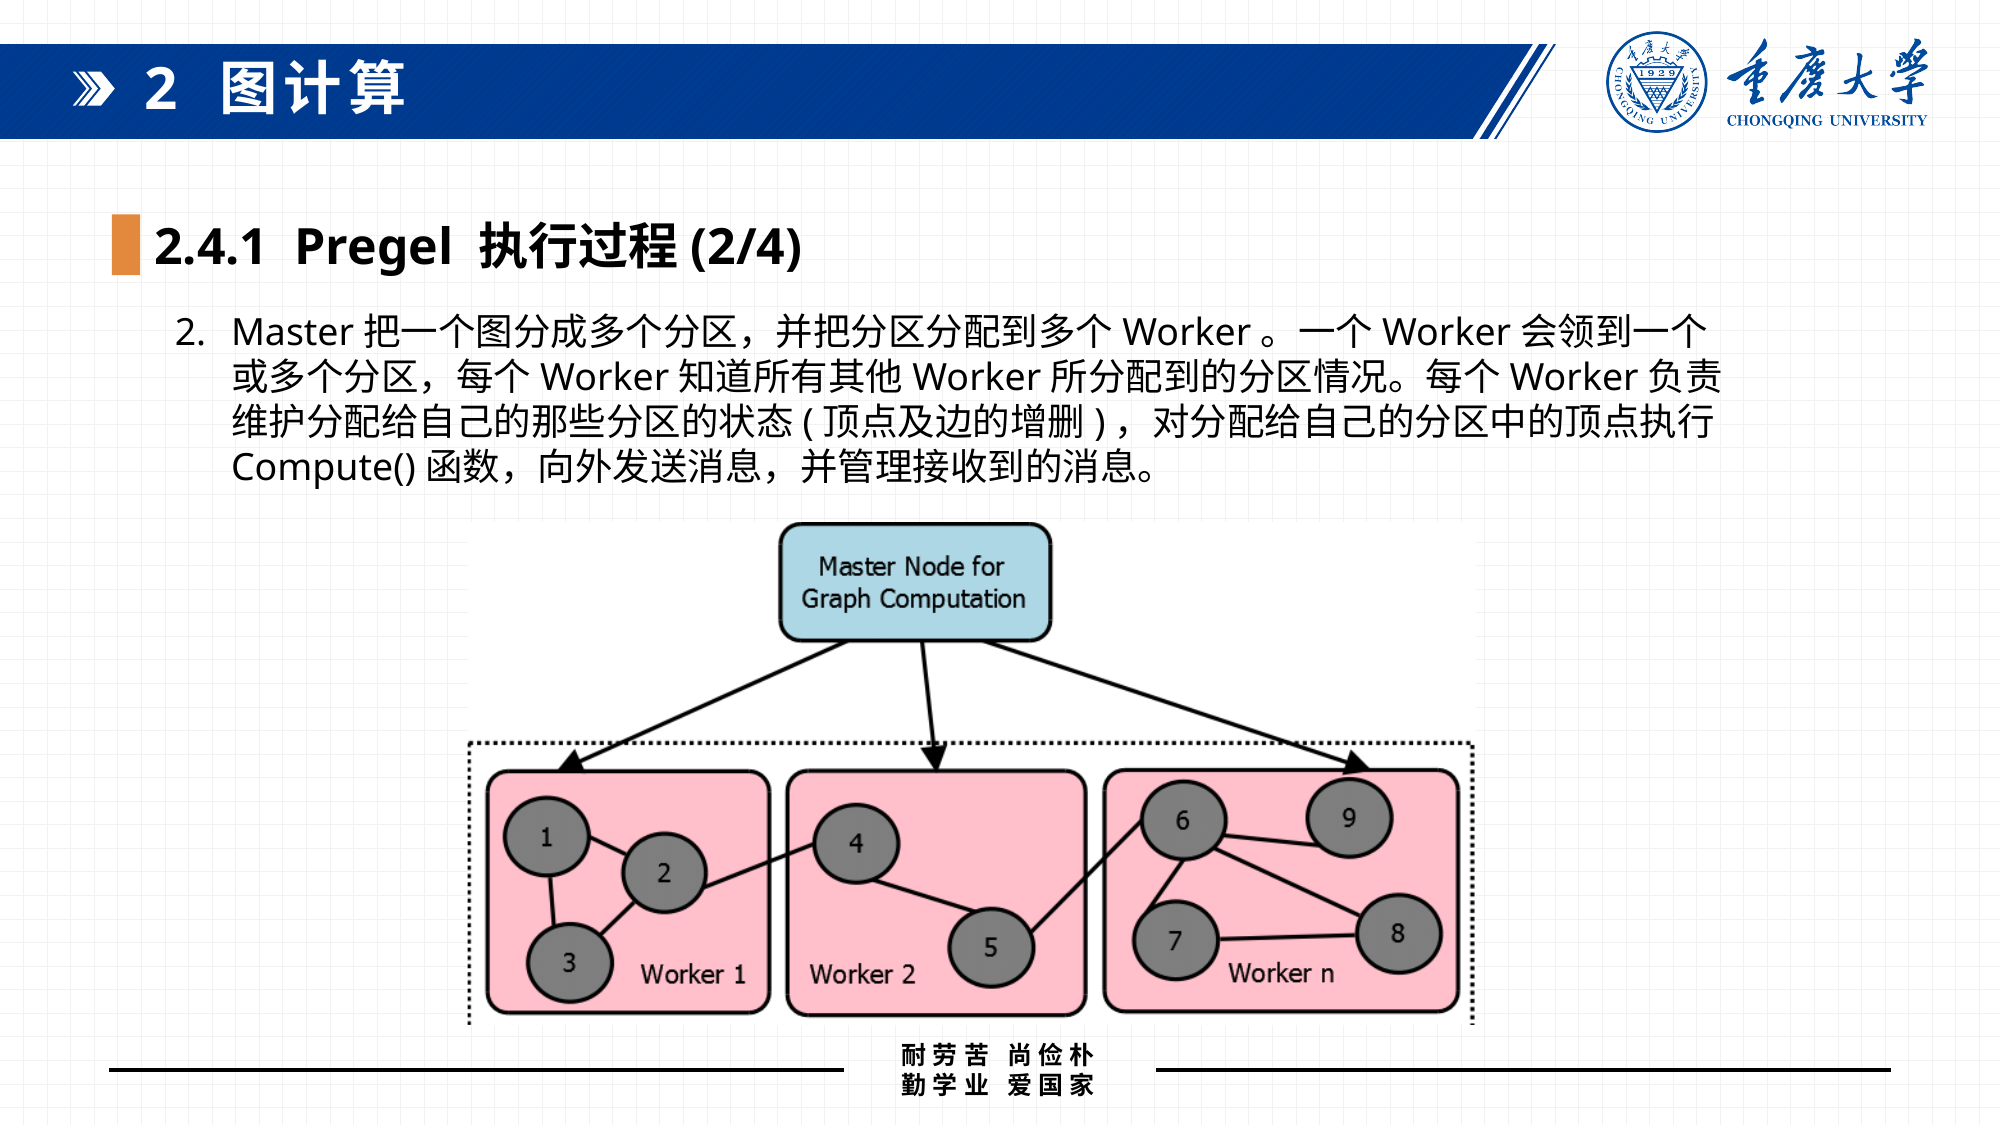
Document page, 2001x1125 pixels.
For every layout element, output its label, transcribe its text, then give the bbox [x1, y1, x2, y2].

picture [467, 522, 1476, 1025]
list 2 图计算 [108, 51, 1356, 136]
picture [1606, 31, 1928, 133]
list 2.4.1 Pregel 执行过程(2/4) [139, 213, 1891, 275]
text_box Master把一个图分成多个分区，并把分区分配到多个Worker。一个Worker会领到一个或多个分区，每个Worker知道所有其他Worker所分配到的分区情况。每个Worker负责维护分配给自己的那些分区的状态(顶点及边的增删)，对分配给自己的分区中的顶点执行Compute()函数，向外发送消息，并管理接收到的消息。 [160, 260, 1742, 496]
